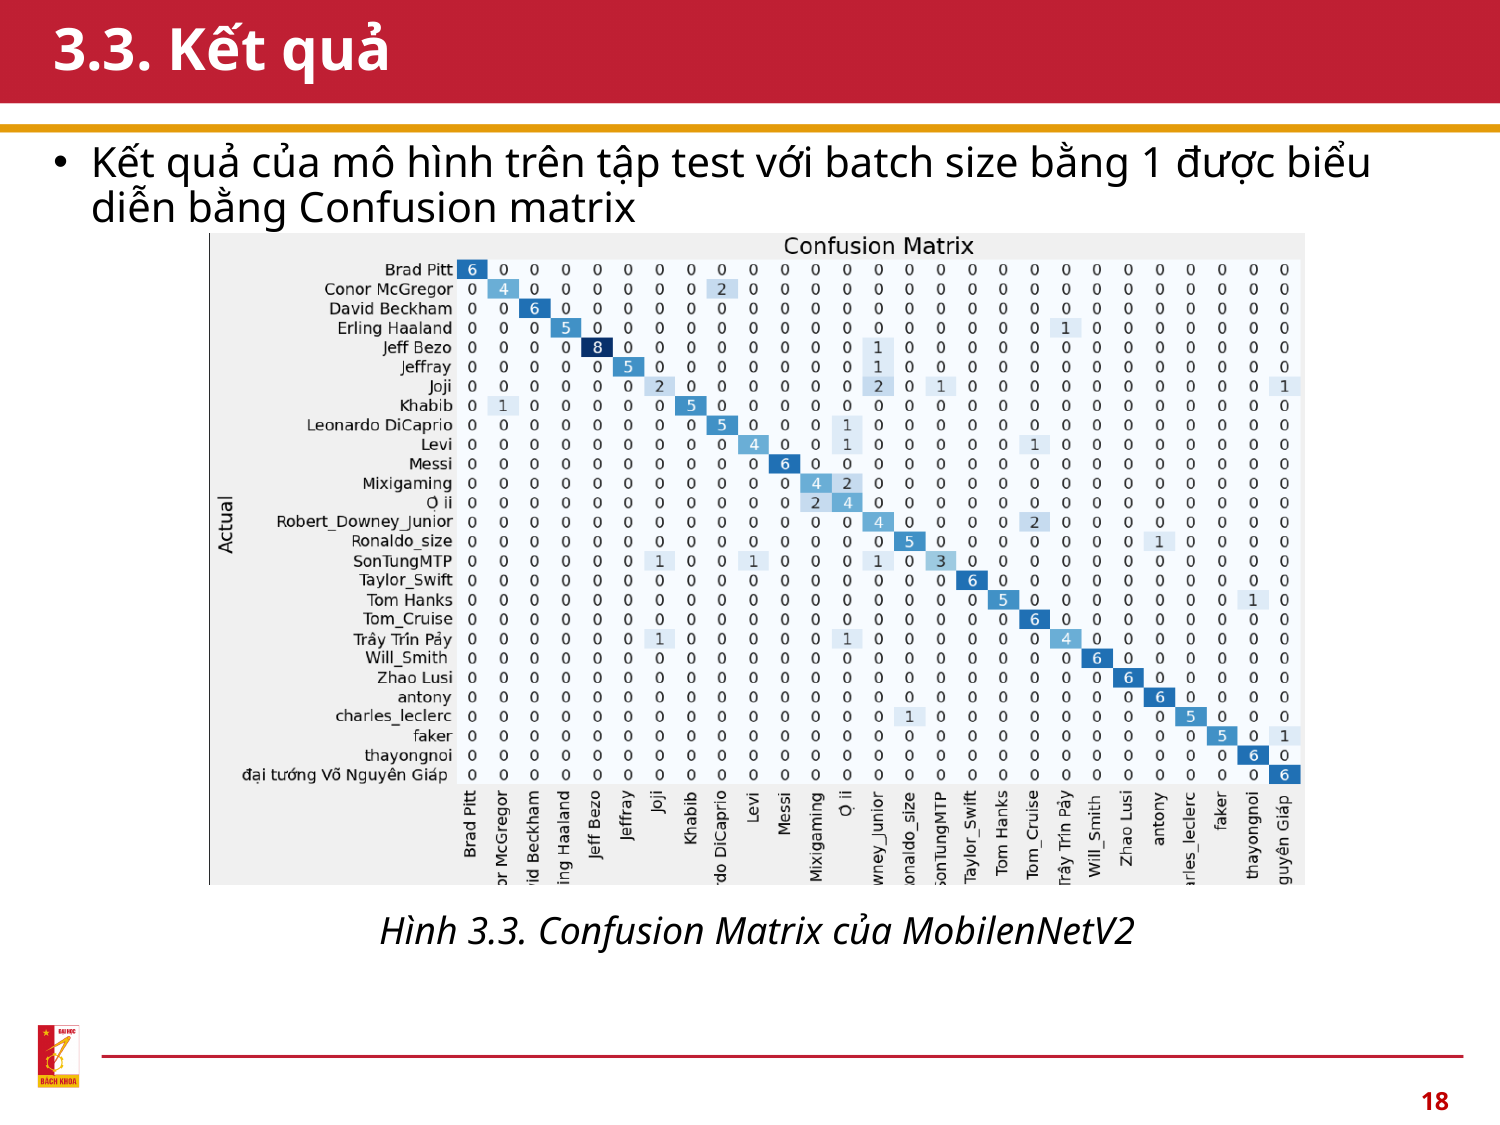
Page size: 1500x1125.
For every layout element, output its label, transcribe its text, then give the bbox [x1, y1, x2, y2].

text_box Hình 3.3. Confusion Matrix của MobilenNetV2 [364, 899, 1151, 960]
slide_number 18 [1126, 1078, 1464, 1125]
picture [0, 0, 1500, 1125]
list Kết quả của mô hình trên tập test với batch size bằng 1 được biểu diễn bằng Confusion matrix [38, 133, 1478, 259]
title 3.3. Kết quả [38, 12, 1462, 87]
